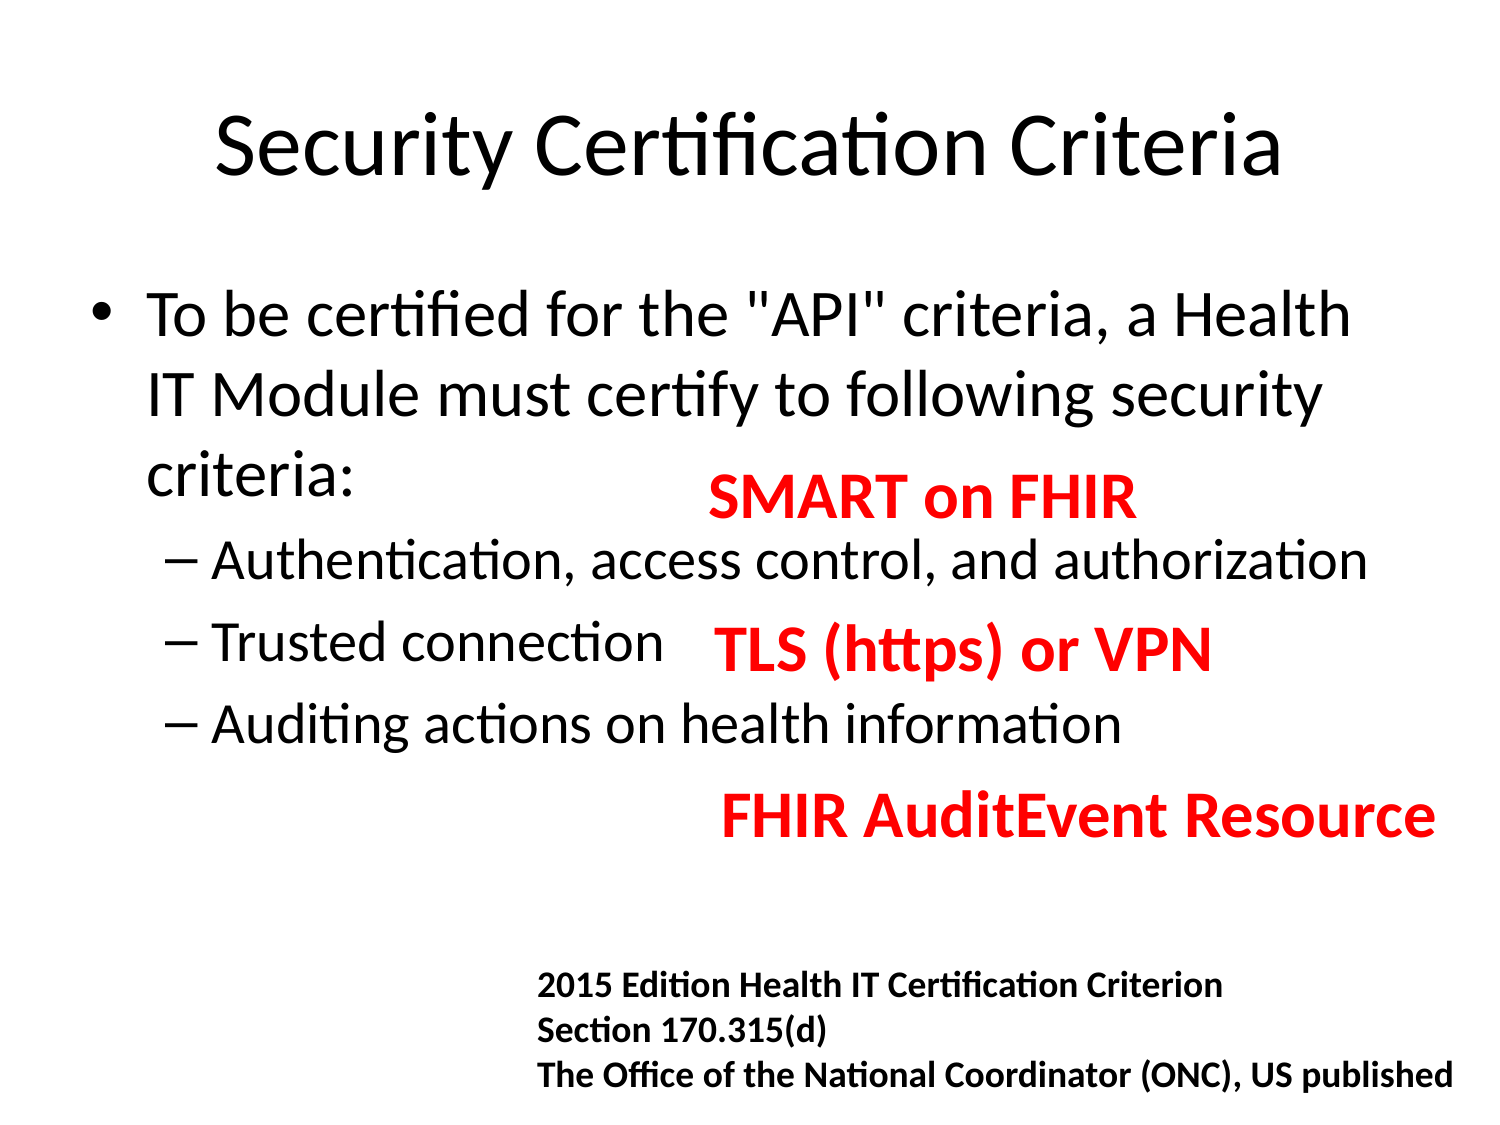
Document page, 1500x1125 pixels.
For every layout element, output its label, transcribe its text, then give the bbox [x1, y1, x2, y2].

title Security Certification Criteria [75, 45, 1425, 233]
text_box FHIR AuditEvent Resource [706, 763, 1453, 858]
list To be certified for the "API" criteria, a Health IT Module must certify to following security criteria: Authentication, access control, and authorization Trusted connection Auditing actions on health information [75, 262, 1425, 1005]
text_box SMART on FHIR [693, 444, 1154, 539]
text_box 2015 Edition Health IT Certification Criterion Section 170.315(d) The Office of the National Coordinator (ONC), US published [522, 952, 1479, 1102]
text_box TLS (https) or VPN [700, 597, 1230, 693]
